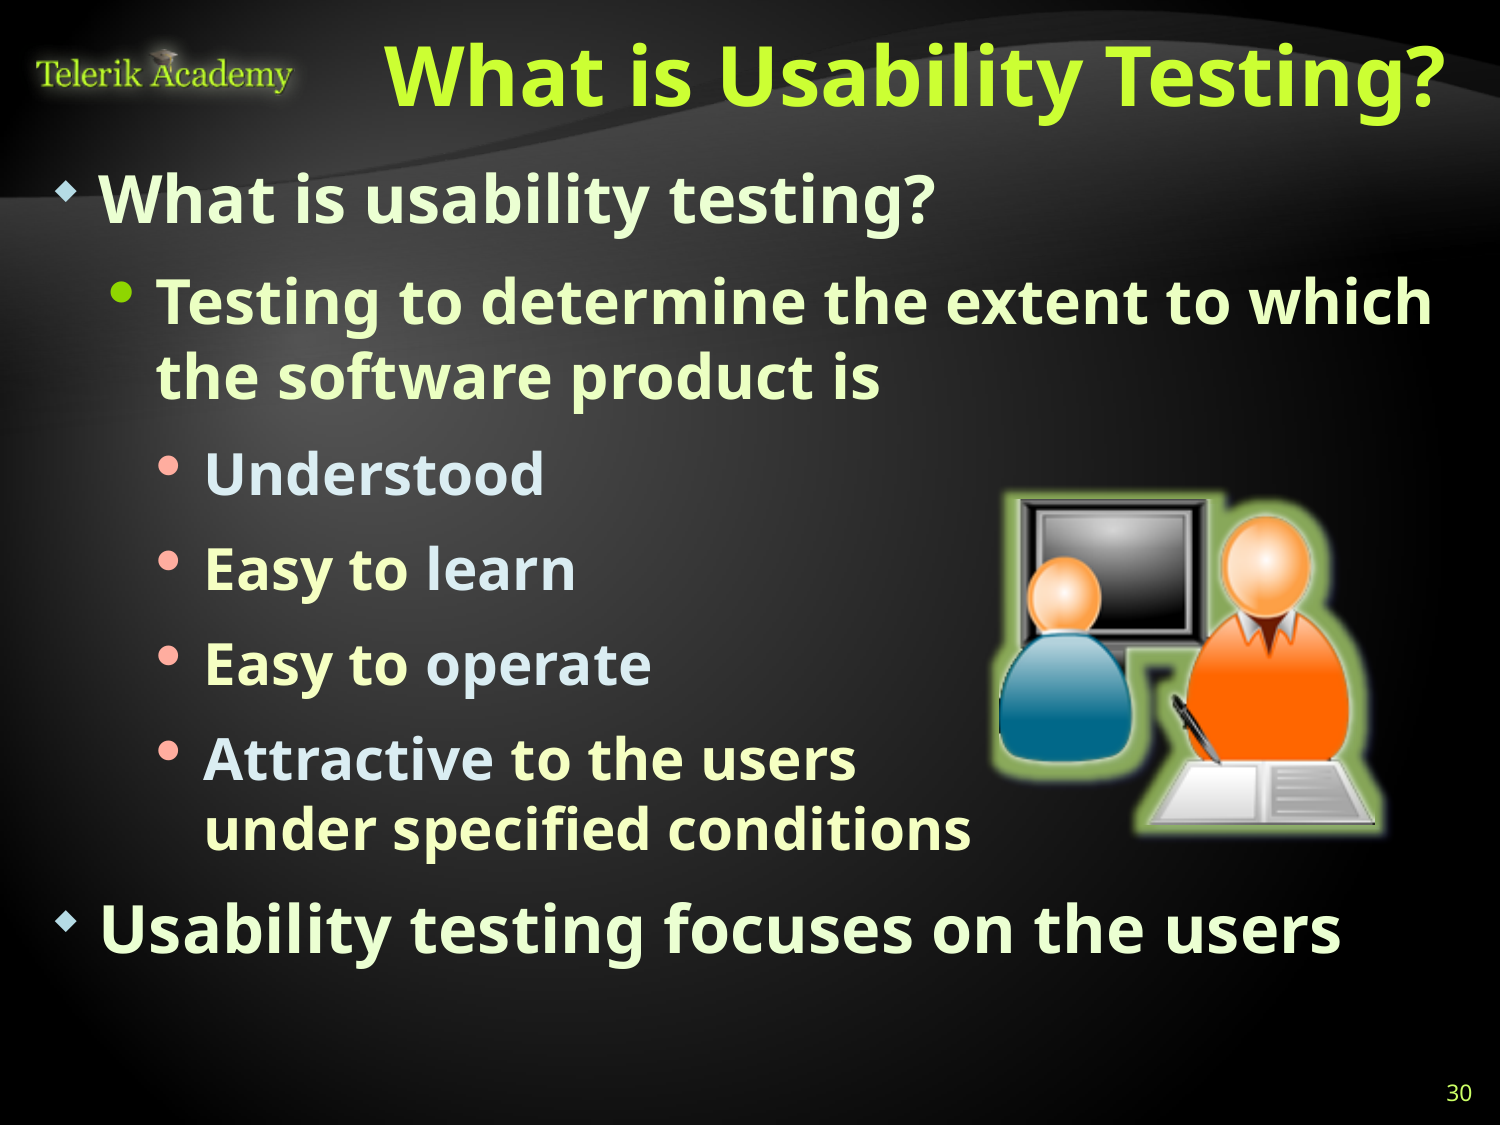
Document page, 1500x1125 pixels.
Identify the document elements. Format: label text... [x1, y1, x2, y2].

title What is Usability Testing? [300, 12, 1463, 149]
list What is usability testing? Testing to determine the extent to which the software product is Understood Easy to learn Easy to operate Attractive to the users under specified conditions Usability testing focuses on the users [37, 149, 1463, 1100]
slide_number 30 [1412, 1074, 1488, 1113]
picture [0, 0, 1500, 1125]
